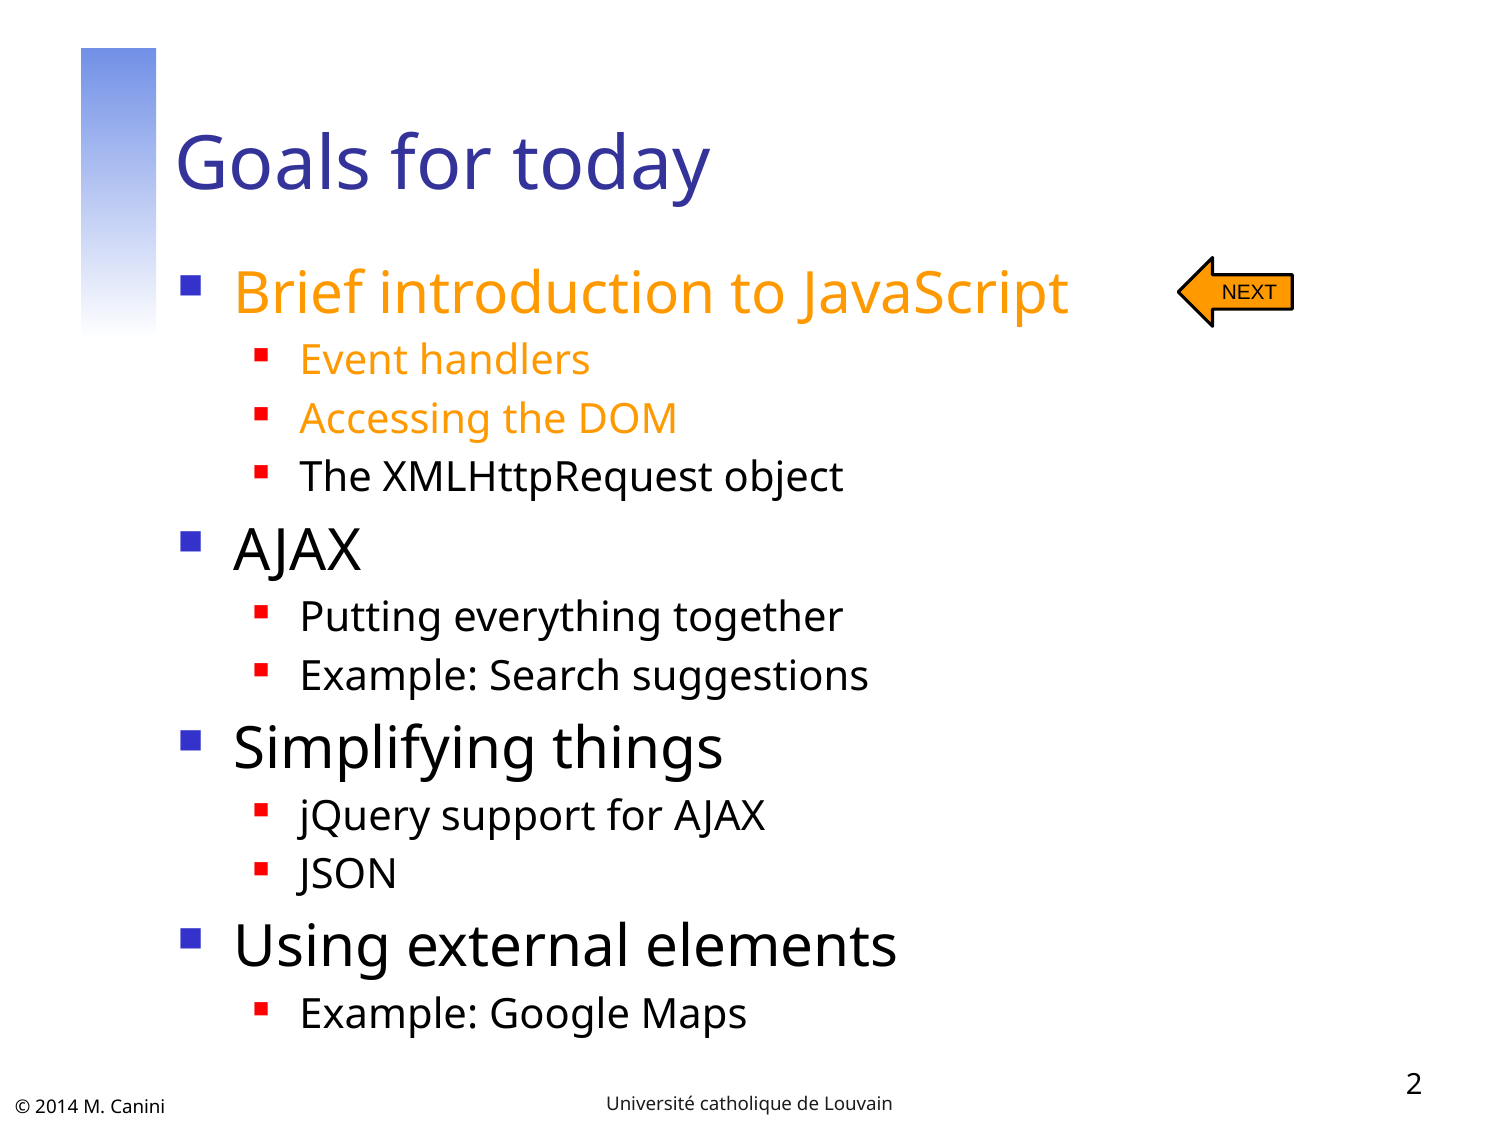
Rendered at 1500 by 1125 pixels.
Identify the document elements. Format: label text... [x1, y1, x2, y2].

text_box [1177, 257, 1293, 327]
title Goals for today [158, 49, 1438, 213]
slide_number 2 [1124, 1037, 1438, 1113]
footer Université catholique de Louvain [512, 1083, 987, 1125]
list Brief introduction to JavaScript Event handlers Accessing the DOM The XMLHttpRequest object AJAX Putting everything together Example: Search suggestions Simplifying things jQuery support for AJAX JSON Using external elements Example: Google Maps [162, 247, 1438, 978]
